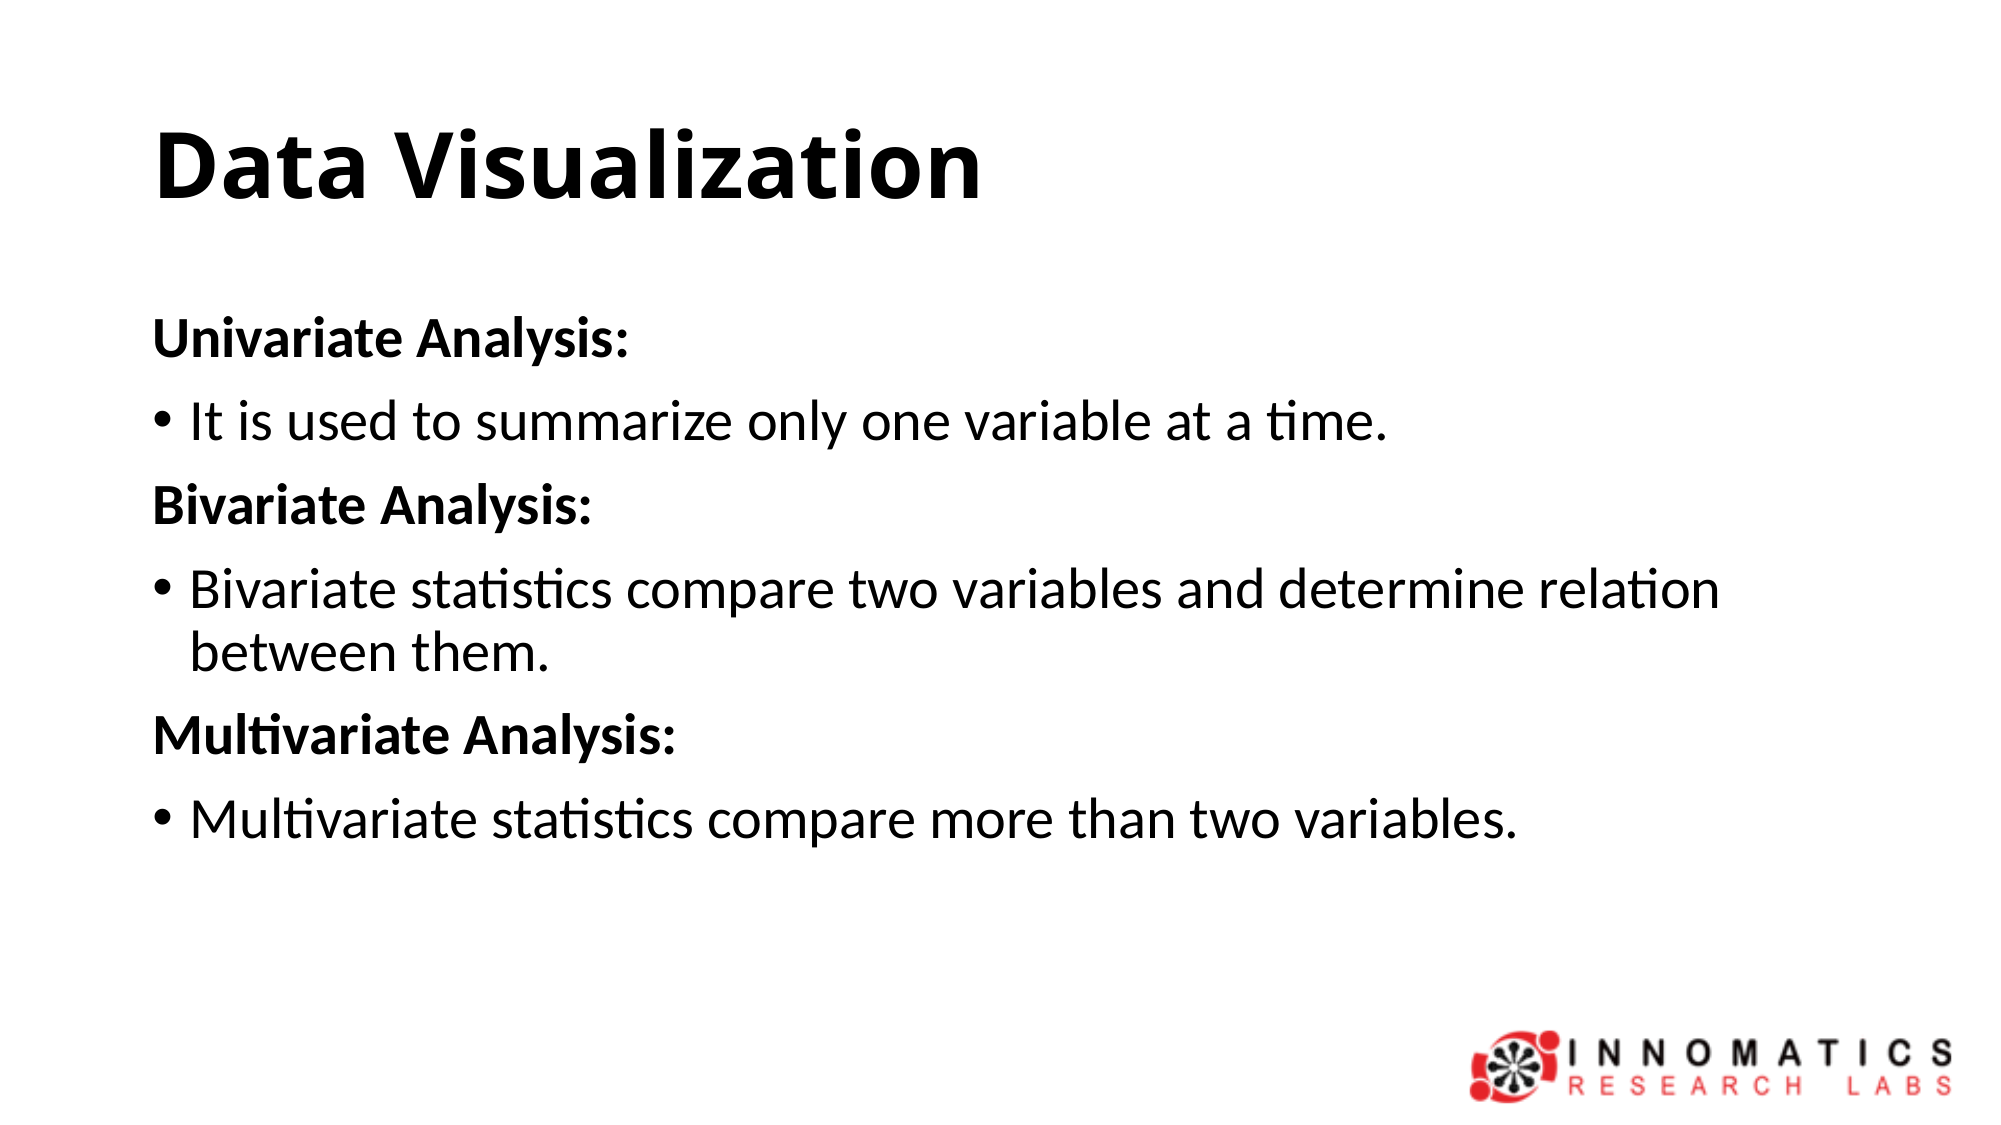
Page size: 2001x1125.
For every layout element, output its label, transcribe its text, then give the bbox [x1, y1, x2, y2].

title Data Visualization [137, 59, 1863, 278]
picture [1445, 1014, 1975, 1125]
list Univariate Analysis: It is used to summarize only one variable at a time. Bivariate Analysis: Bivariate statistics compare two variables and determine relation between them. Multivariate Analysis: Multivariate statistics compare more than two variables. [137, 299, 1863, 1014]
